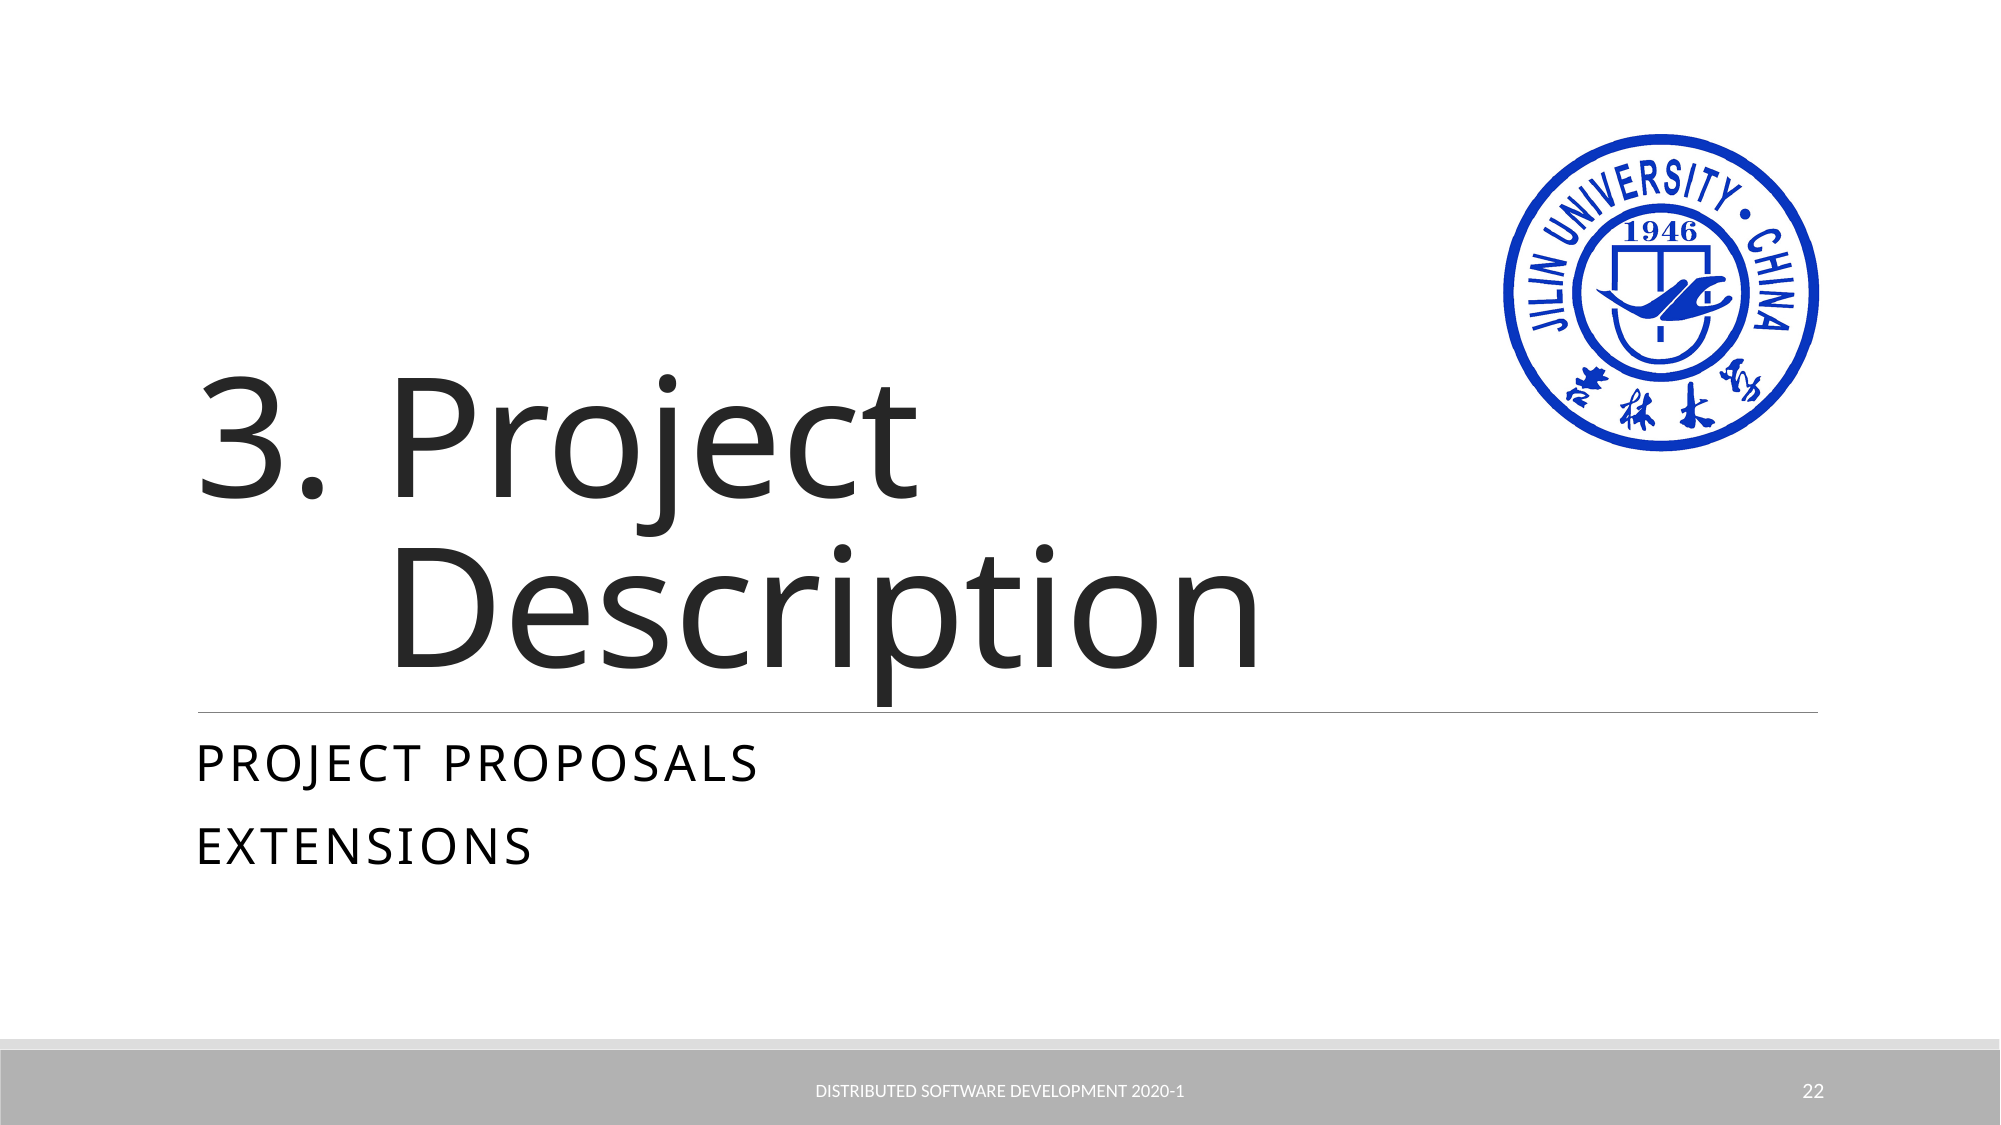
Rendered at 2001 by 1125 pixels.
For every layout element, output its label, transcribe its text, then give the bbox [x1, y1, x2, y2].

title Project Description [180, 124, 1830, 710]
footer Distributed Software Development 2020-1 [604, 1059, 1396, 1120]
list Project proposals Extensions [180, 730, 1830, 918]
slide_number 22 [1624, 1059, 1840, 1120]
